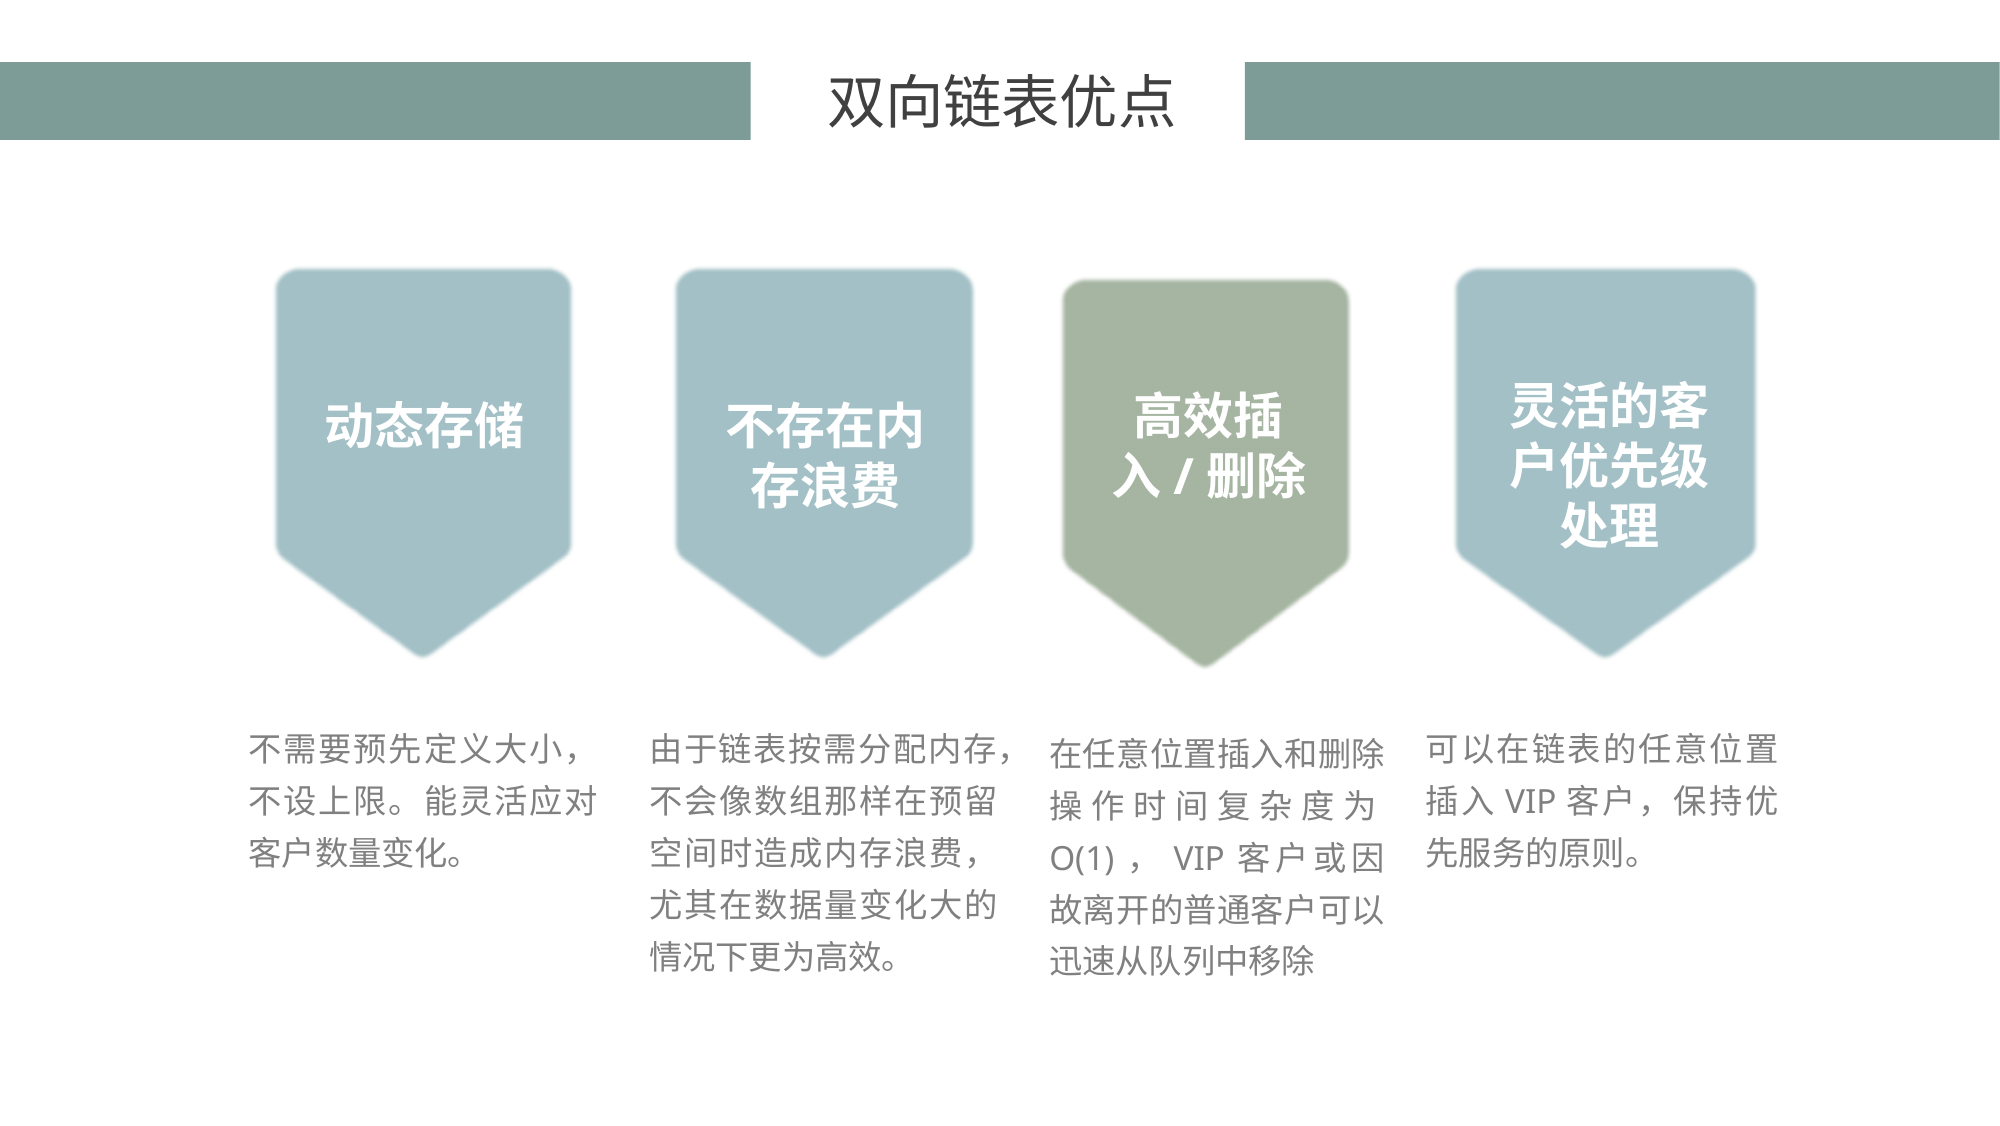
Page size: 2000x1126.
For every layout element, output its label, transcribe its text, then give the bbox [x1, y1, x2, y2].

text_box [1452, 265, 1759, 661]
text_box 在任意位置插入和删除操作时间复杂度为O(1)，VIP客户或因故离开的普通客户可以迅速从队列中移除 [1034, 713, 1401, 965]
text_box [672, 265, 976, 661]
text_box 由于链表按需分配内存，不会像数组那样在预留空间时造成内存浪费，尤其在数据量变化大的情况下更为高效。 [634, 709, 1014, 867]
text_box 双向链表优点 [808, 58, 1195, 143]
text_box [1243, 60, 2000, 142]
text_box 不需要预先定义大小，不设上限。能灵活应对客户数量变化。 [233, 709, 613, 867]
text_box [1059, 276, 1352, 672]
text_box [0, 60, 753, 142]
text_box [271, 265, 576, 661]
text_box 可以在链表的任意位置插入VIP客户，保持优先服务的原则。 [1411, 709, 1794, 867]
